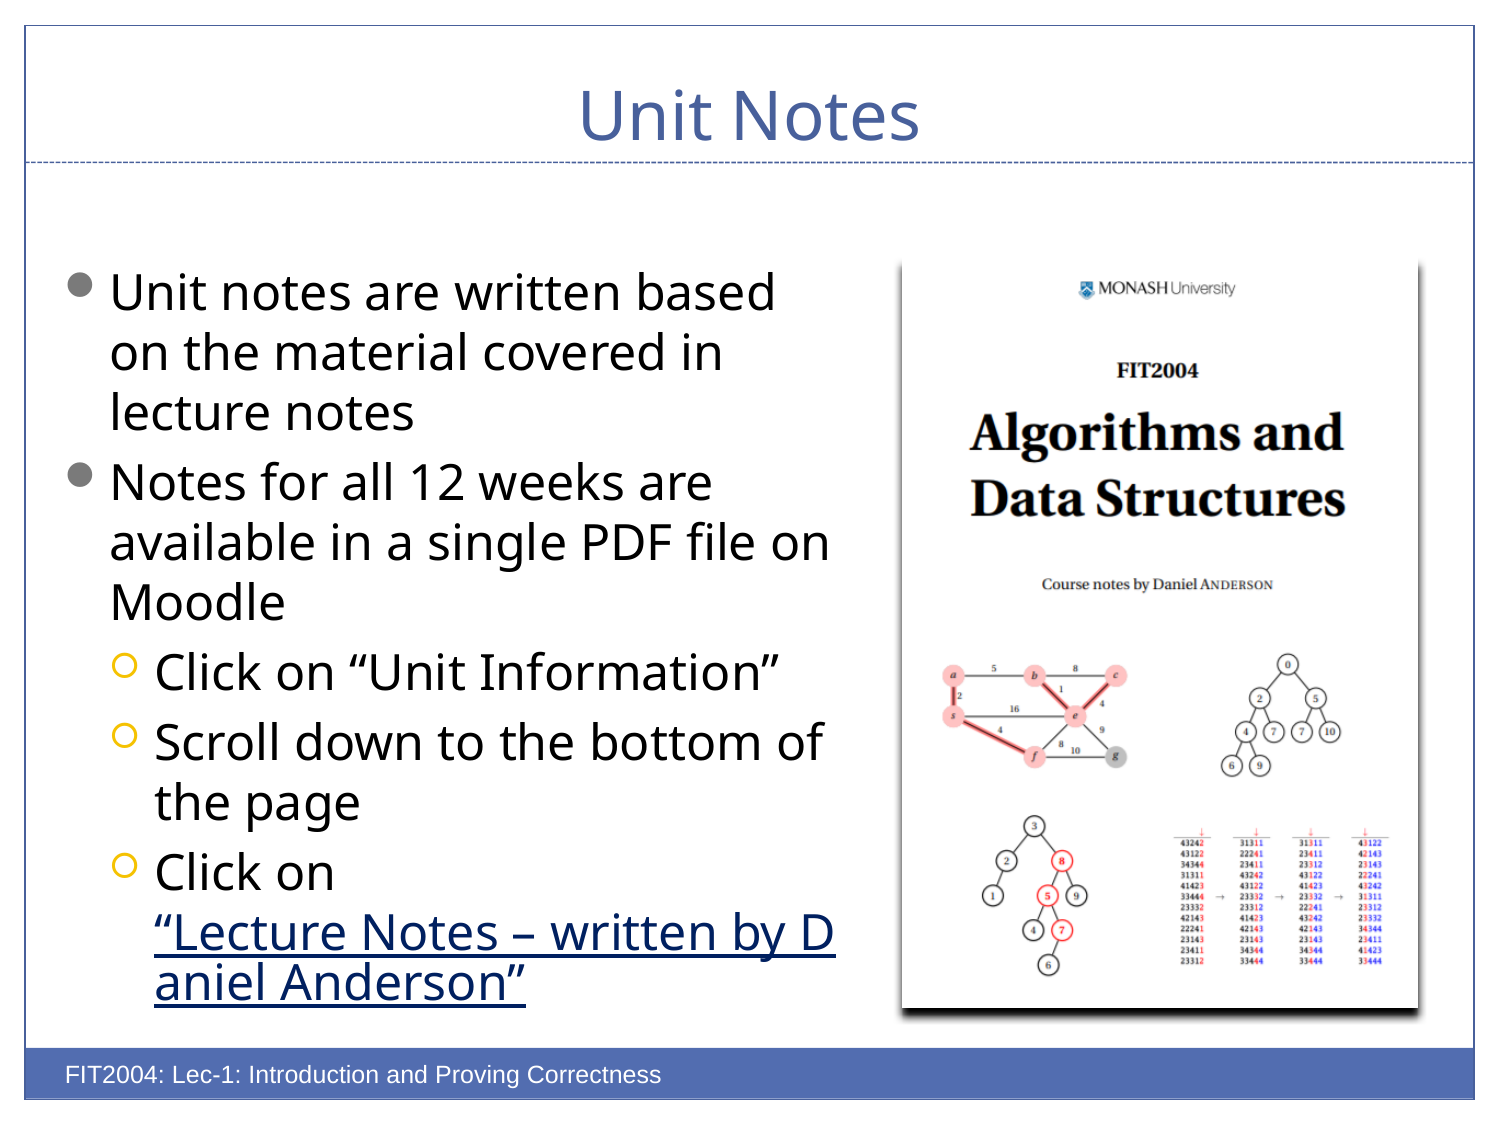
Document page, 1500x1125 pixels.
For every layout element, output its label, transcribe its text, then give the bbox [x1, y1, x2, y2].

picture [901, 257, 1419, 1008]
title Unit Notes [49, 37, 1450, 162]
footer FIT2004: Lec-1: Introduction and Proving Correctness [50, 1051, 800, 1112]
list Unit notes are written based on the material covered in lecture notes Notes for all 12 weeks are available in a single PDF file on Moodle Click on “Unit Information” Scroll down to the bottom of the page Click on “Lecture Notes – written by Daniel Anderson” [49, 252, 863, 1003]
